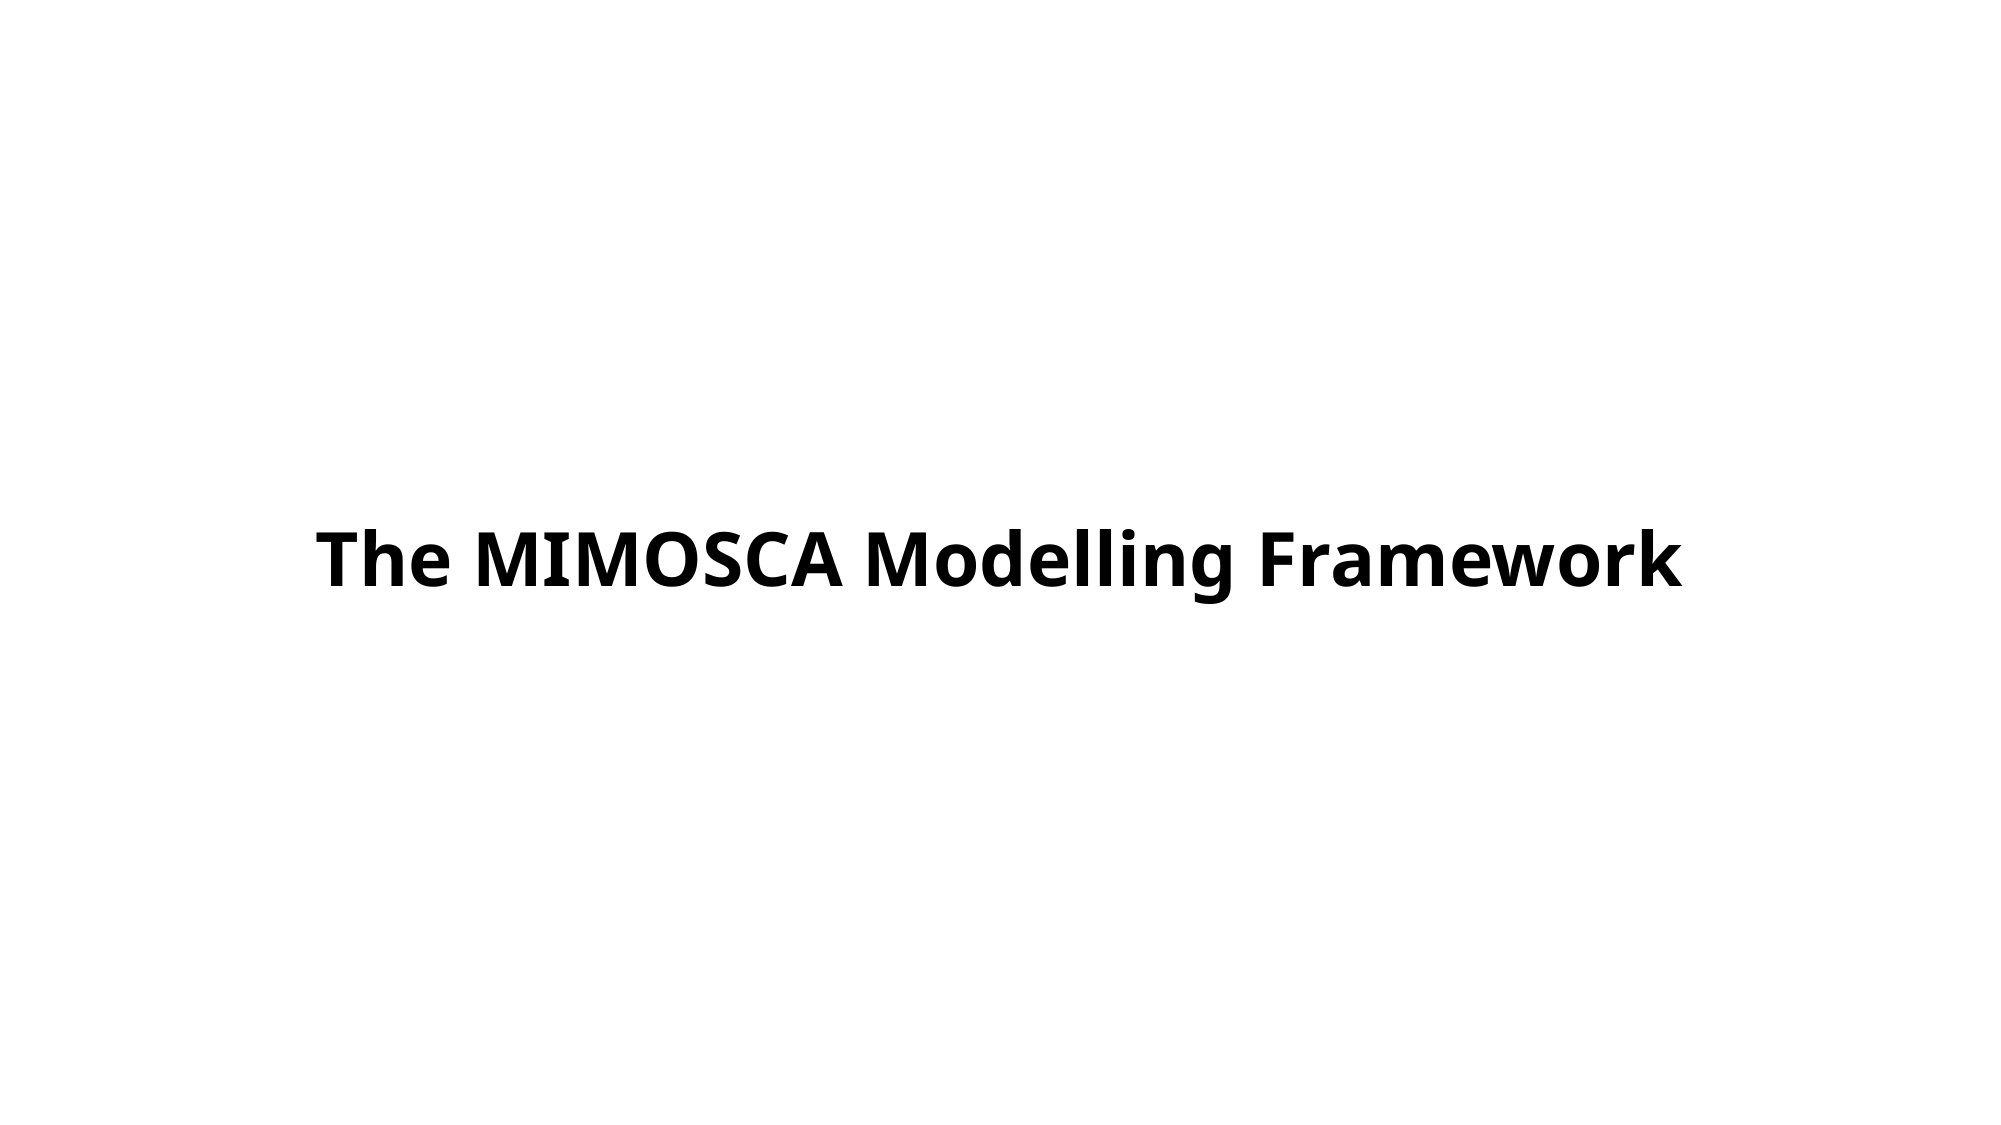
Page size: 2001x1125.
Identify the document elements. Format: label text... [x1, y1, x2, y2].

title The MIMOSCA Modelling Framework [137, 453, 1863, 672]
